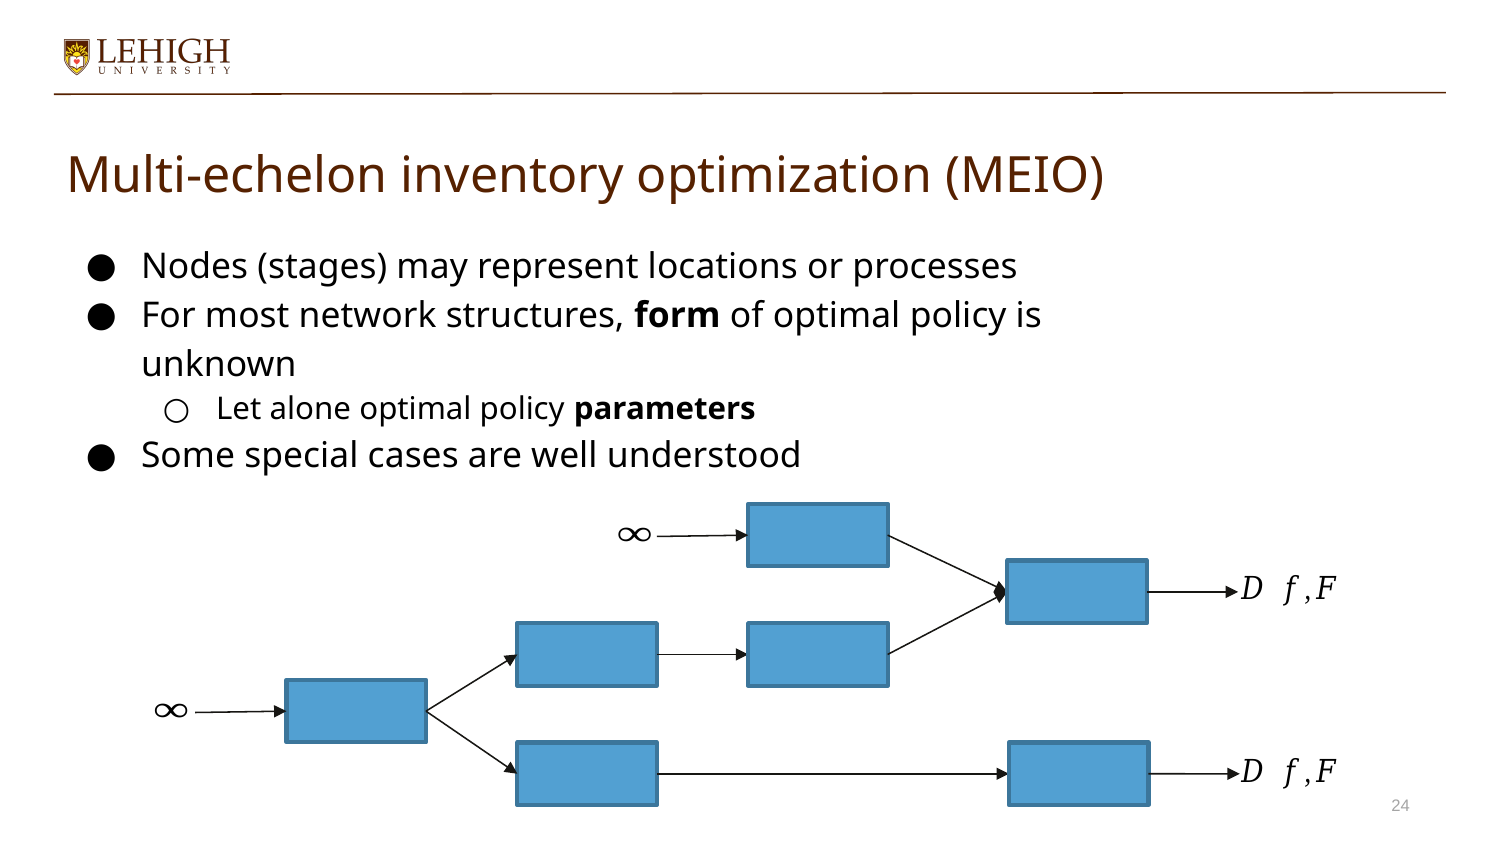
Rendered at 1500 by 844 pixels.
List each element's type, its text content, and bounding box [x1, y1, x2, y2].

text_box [887, 534, 1008, 593]
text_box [425, 719, 518, 774]
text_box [887, 598, 1008, 655]
text_box [746, 502, 890, 568]
title Multi-echelon inventory optimization (MEIO) [51, 127, 1238, 222]
text_box [746, 621, 890, 688]
list Nodes (stages) may represent locations or processes For most network structures, form of optimal policy is unknown Let alone optimal policy parameters Some special cases are well understood [51, 221, 1208, 377]
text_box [425, 654, 518, 712]
text_box [1012, 558, 1149, 625]
text_box [284, 678, 420, 744]
picture [53, 28, 240, 87]
text_box [1007, 740, 1151, 807]
text_box [515, 621, 659, 688]
text_box [515, 740, 659, 807]
